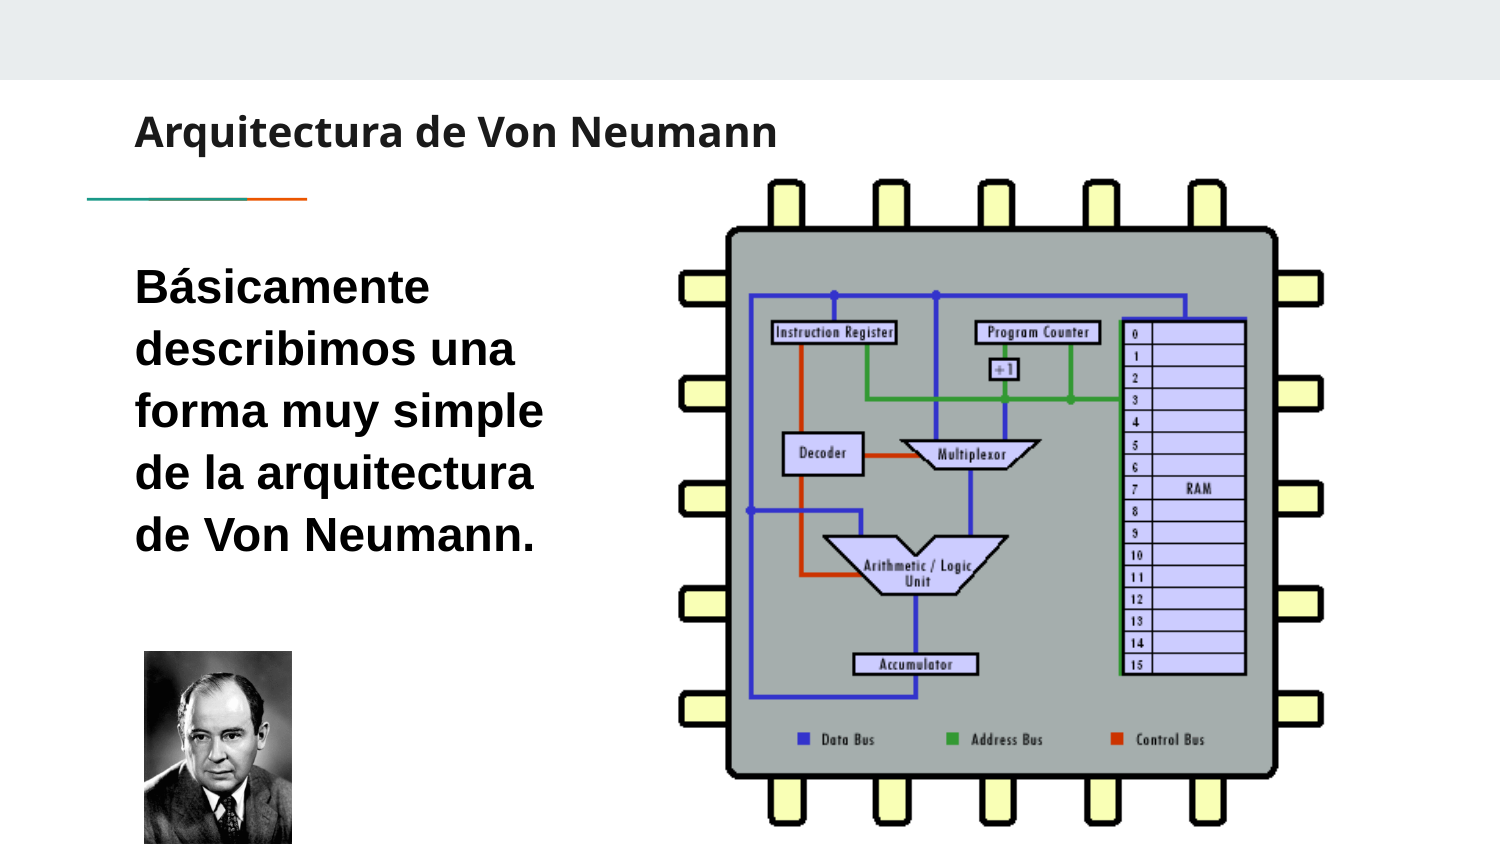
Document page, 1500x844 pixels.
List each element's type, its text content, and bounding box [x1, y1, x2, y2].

list Básicamente describimos una forma muy simple de la arquitectura de Von Neumann. [119, 237, 595, 829]
title Arquitectura de Von Neumann [119, 87, 1381, 176]
picture [143, 651, 292, 844]
picture [662, 165, 1343, 844]
